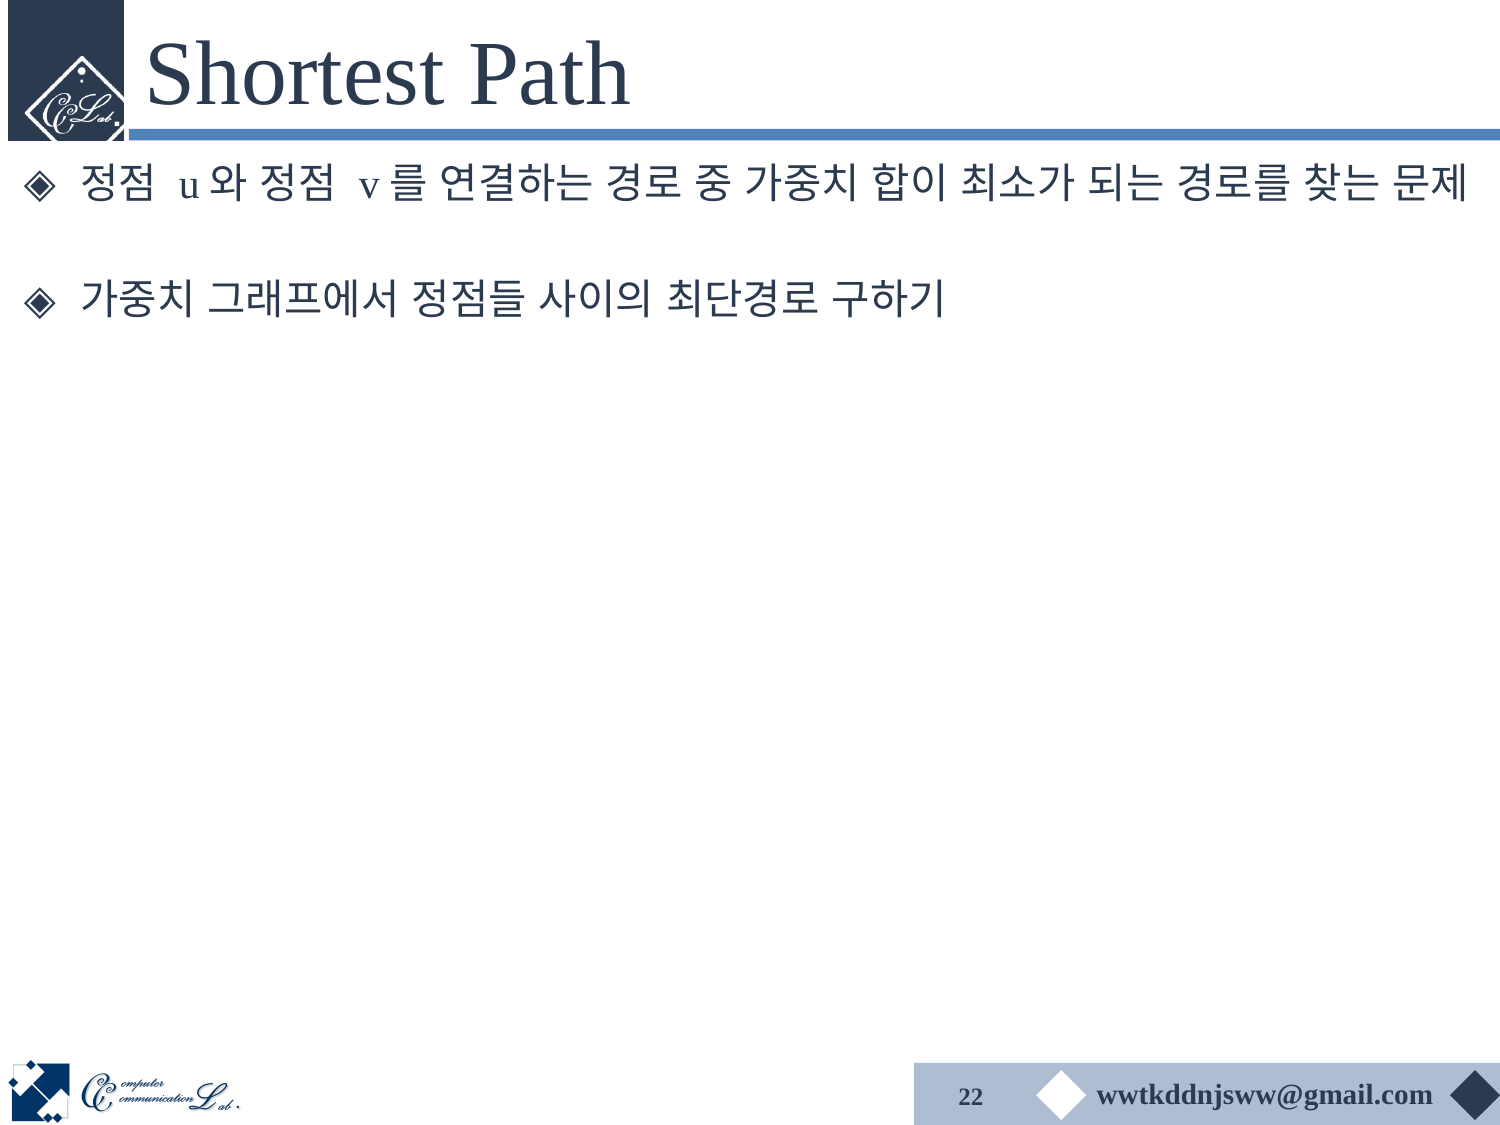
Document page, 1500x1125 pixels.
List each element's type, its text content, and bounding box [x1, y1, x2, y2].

picture [7, 1058, 243, 1125]
title Shortest Path [129, 10, 1474, 126]
picture [8, 0, 124, 141]
list 정점 u와 정점 v를 연결하는 경로 중 가중치 합이 최소가 되는 경로를 찾는 문제 가중치 그래프에서 정점들 사이의 최단경로 구하기 [8, 148, 1493, 1059]
